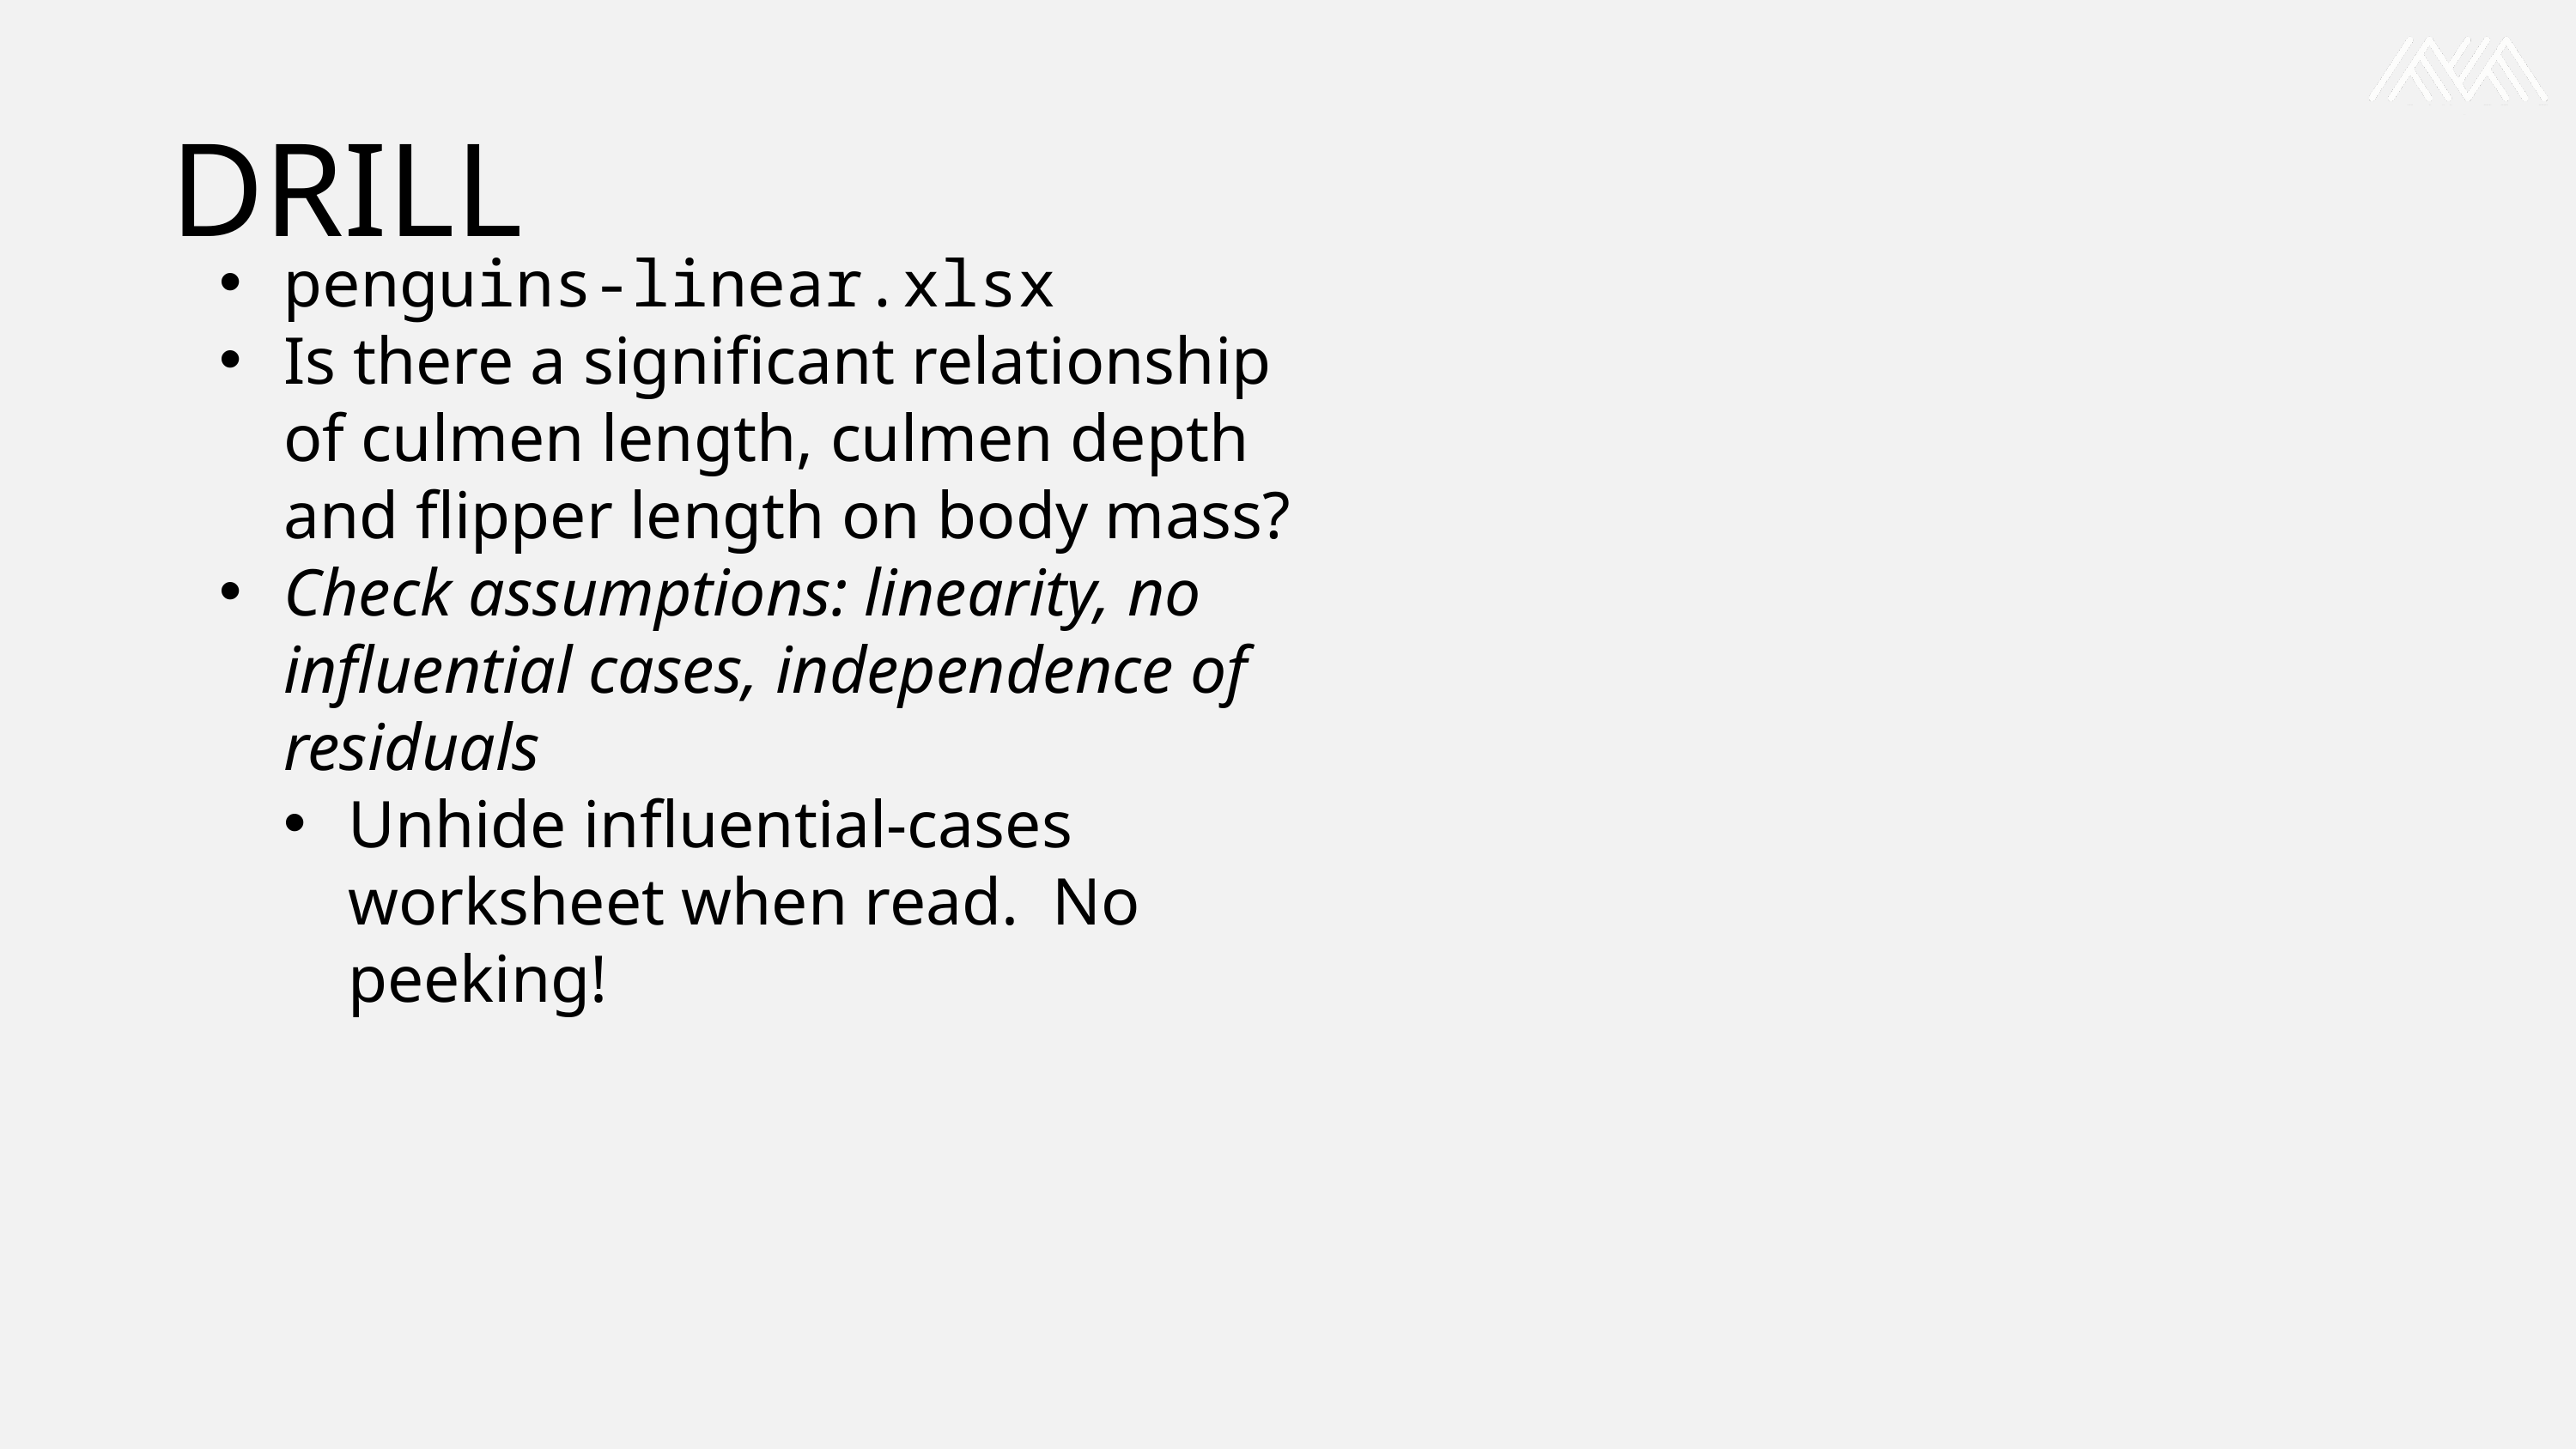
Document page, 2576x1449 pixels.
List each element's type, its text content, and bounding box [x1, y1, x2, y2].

text_box penguins-linear.xlsx Is there a significant relationship of culmen length, culmen depth and flipper length on body mass? Check assumptions: linearity, no influential cases, independence of residuals Unhide influential-cases worksheet when read. No peeking! [170, 242, 1331, 1016]
text_box DRILL [170, 82, 622, 242]
picture [2318, 0, 2576, 194]
